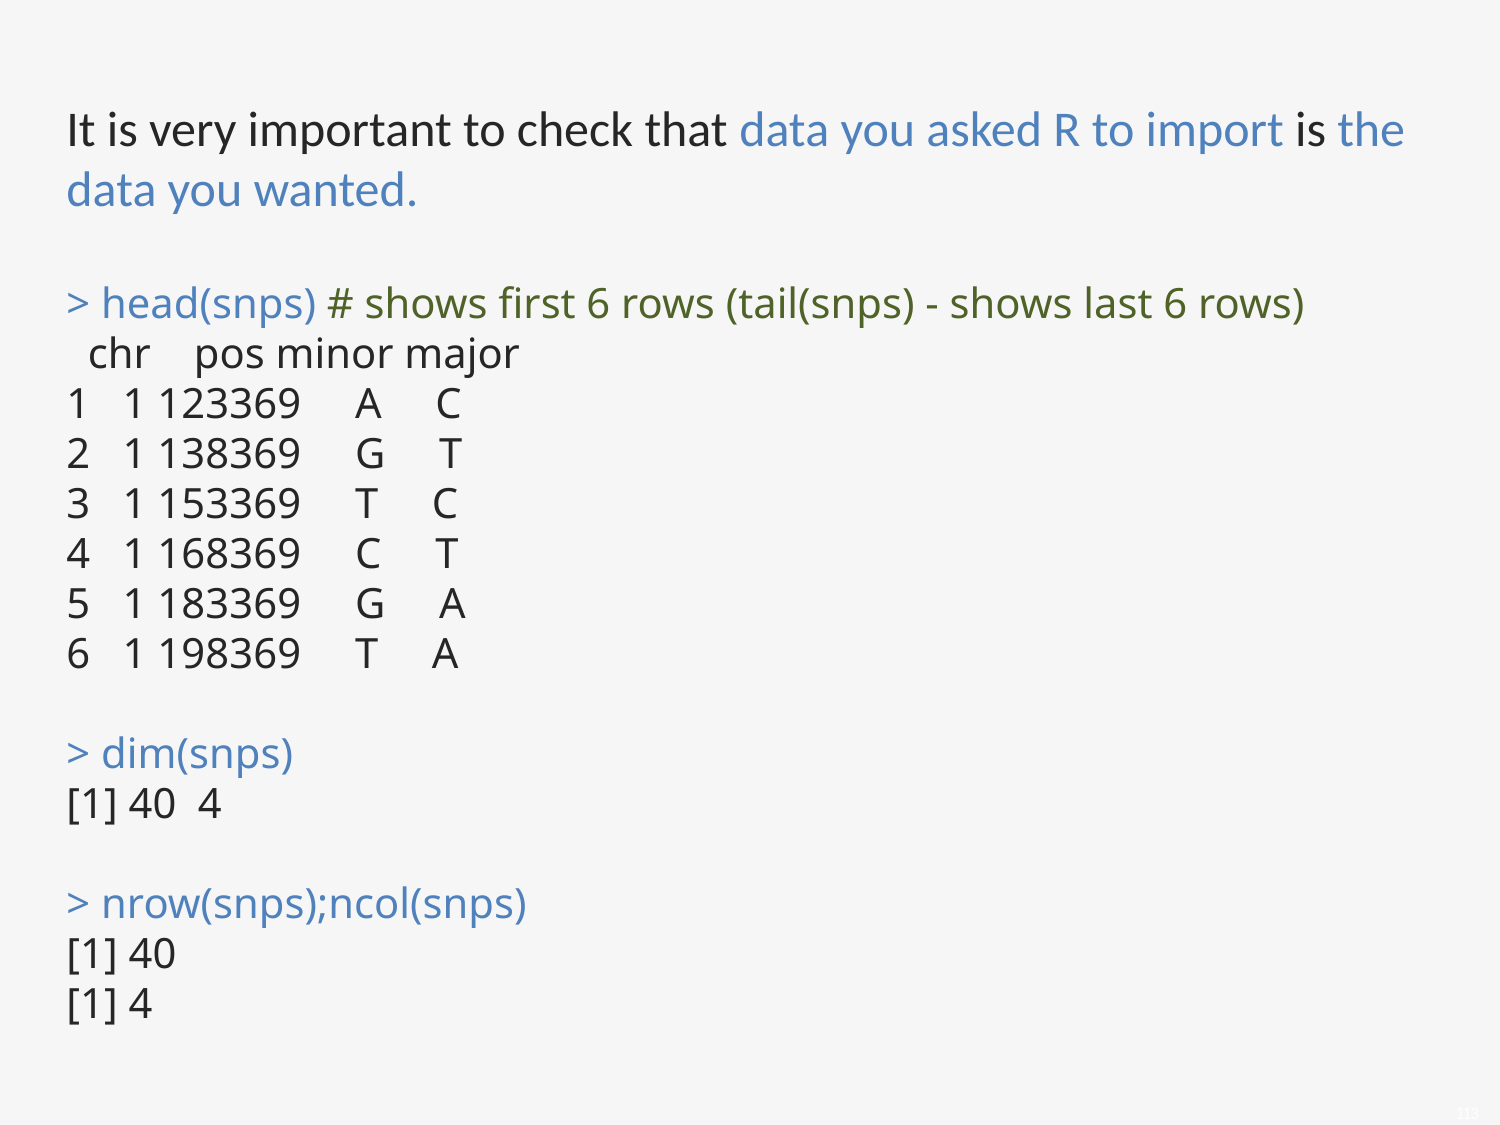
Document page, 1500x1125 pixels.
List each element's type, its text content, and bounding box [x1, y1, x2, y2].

text_box It is very important to check that data you asked R to import is the data you wanted. > head(snps) # shows first 6 rows (tail(snps) - shows last 6 rows) chr pos minor major 1 1 123369 A C 2 1 138369 G T 3 1 153369 T C 4 1 168369 C T 5 1 183369 G A 6 1 198369 T A > dim(snps) [1] 40 4 > nrow(snps);ncol(snps) [1] 40 [1] 4 [66, 55, 1437, 1069]
